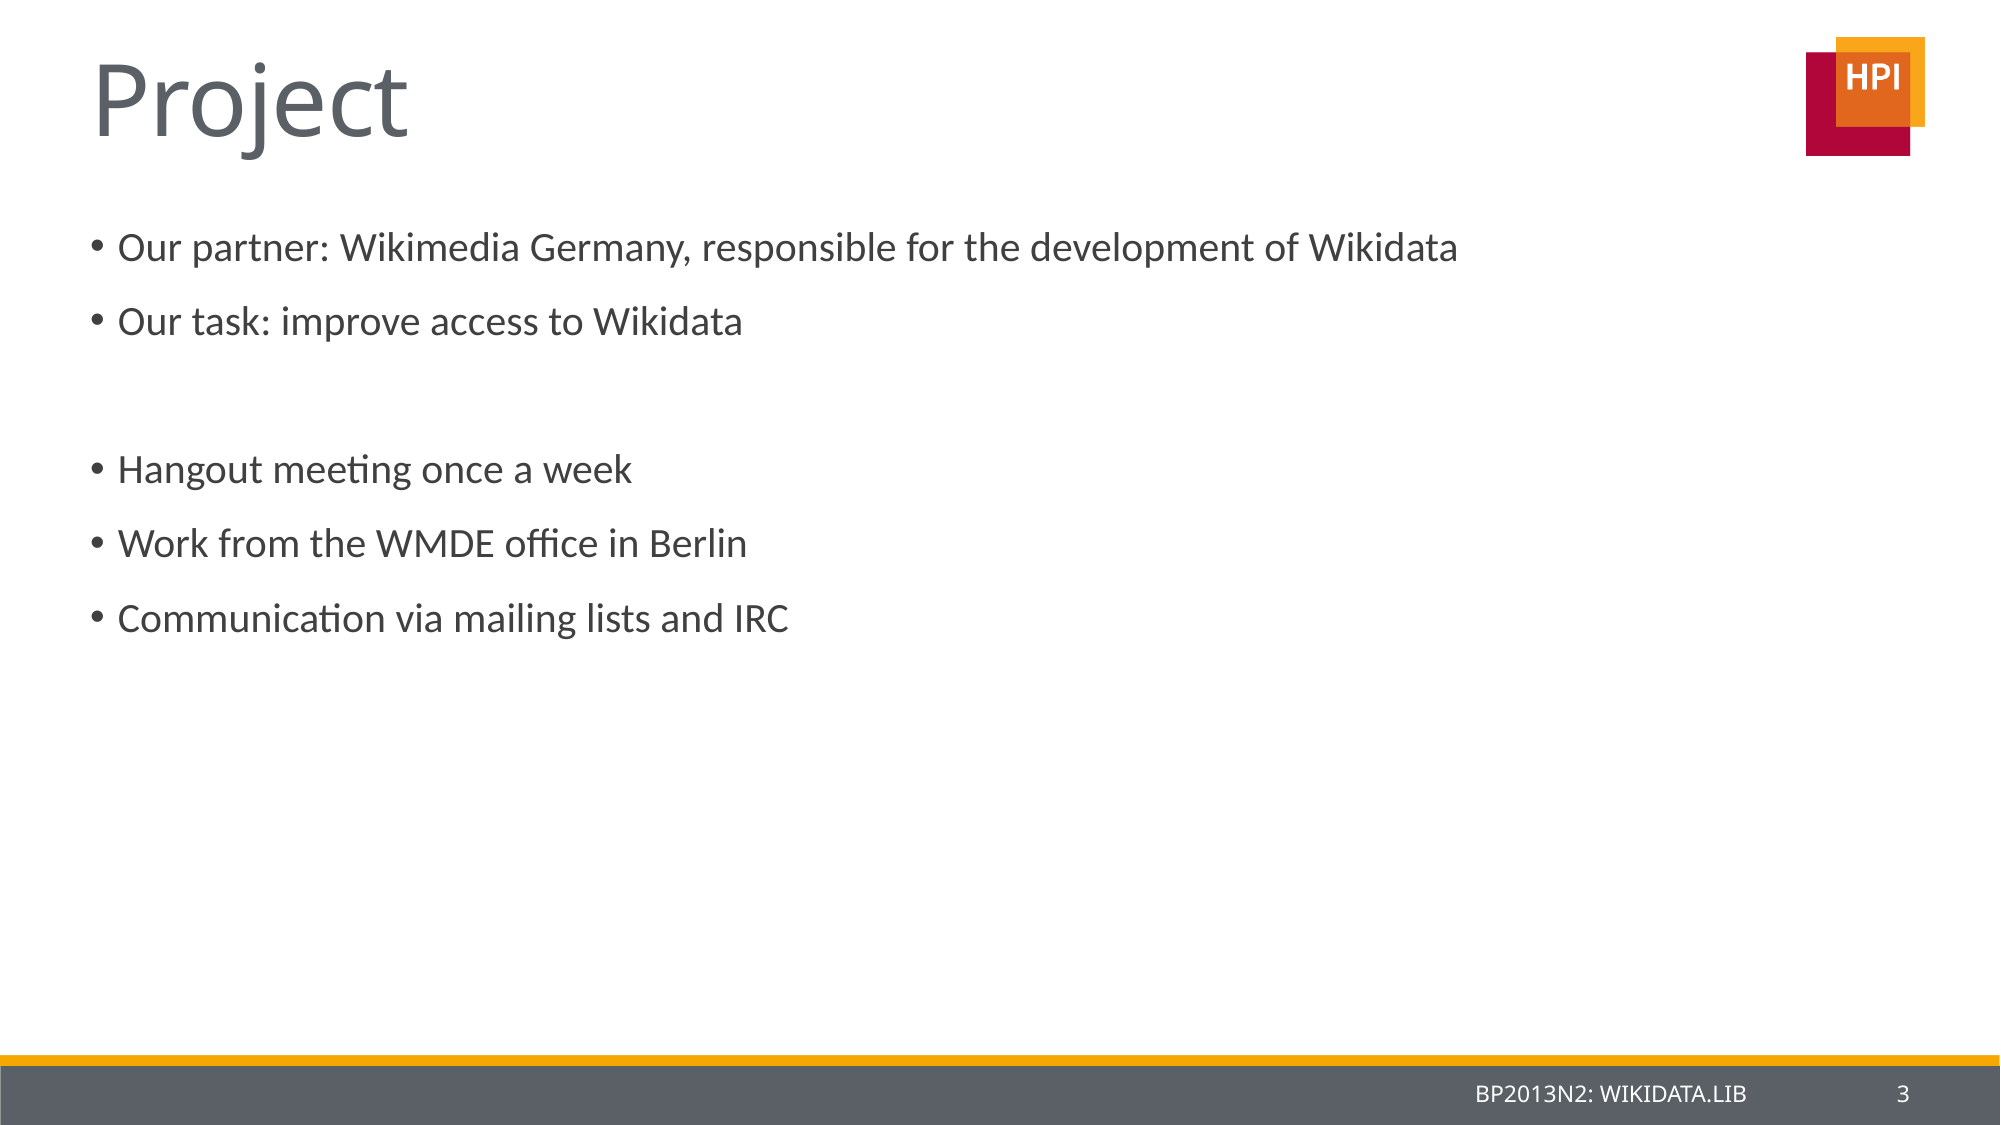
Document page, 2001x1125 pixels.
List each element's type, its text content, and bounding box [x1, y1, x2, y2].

title Project [75, 0, 1732, 165]
picture [1806, 37, 1925, 156]
footer BP2013N2: WIKIDATA.LIB [238, 1065, 1763, 1125]
list Our partner: Wikimedia Germany, responsible for the development of Wikidata Our task: improve access to Wikidata Hangout meeting once a week Work from the WMDE office in Berlin Communication via mailing lists and IRC [75, 217, 1925, 997]
slide_number 3 [1768, 1065, 1926, 1125]
